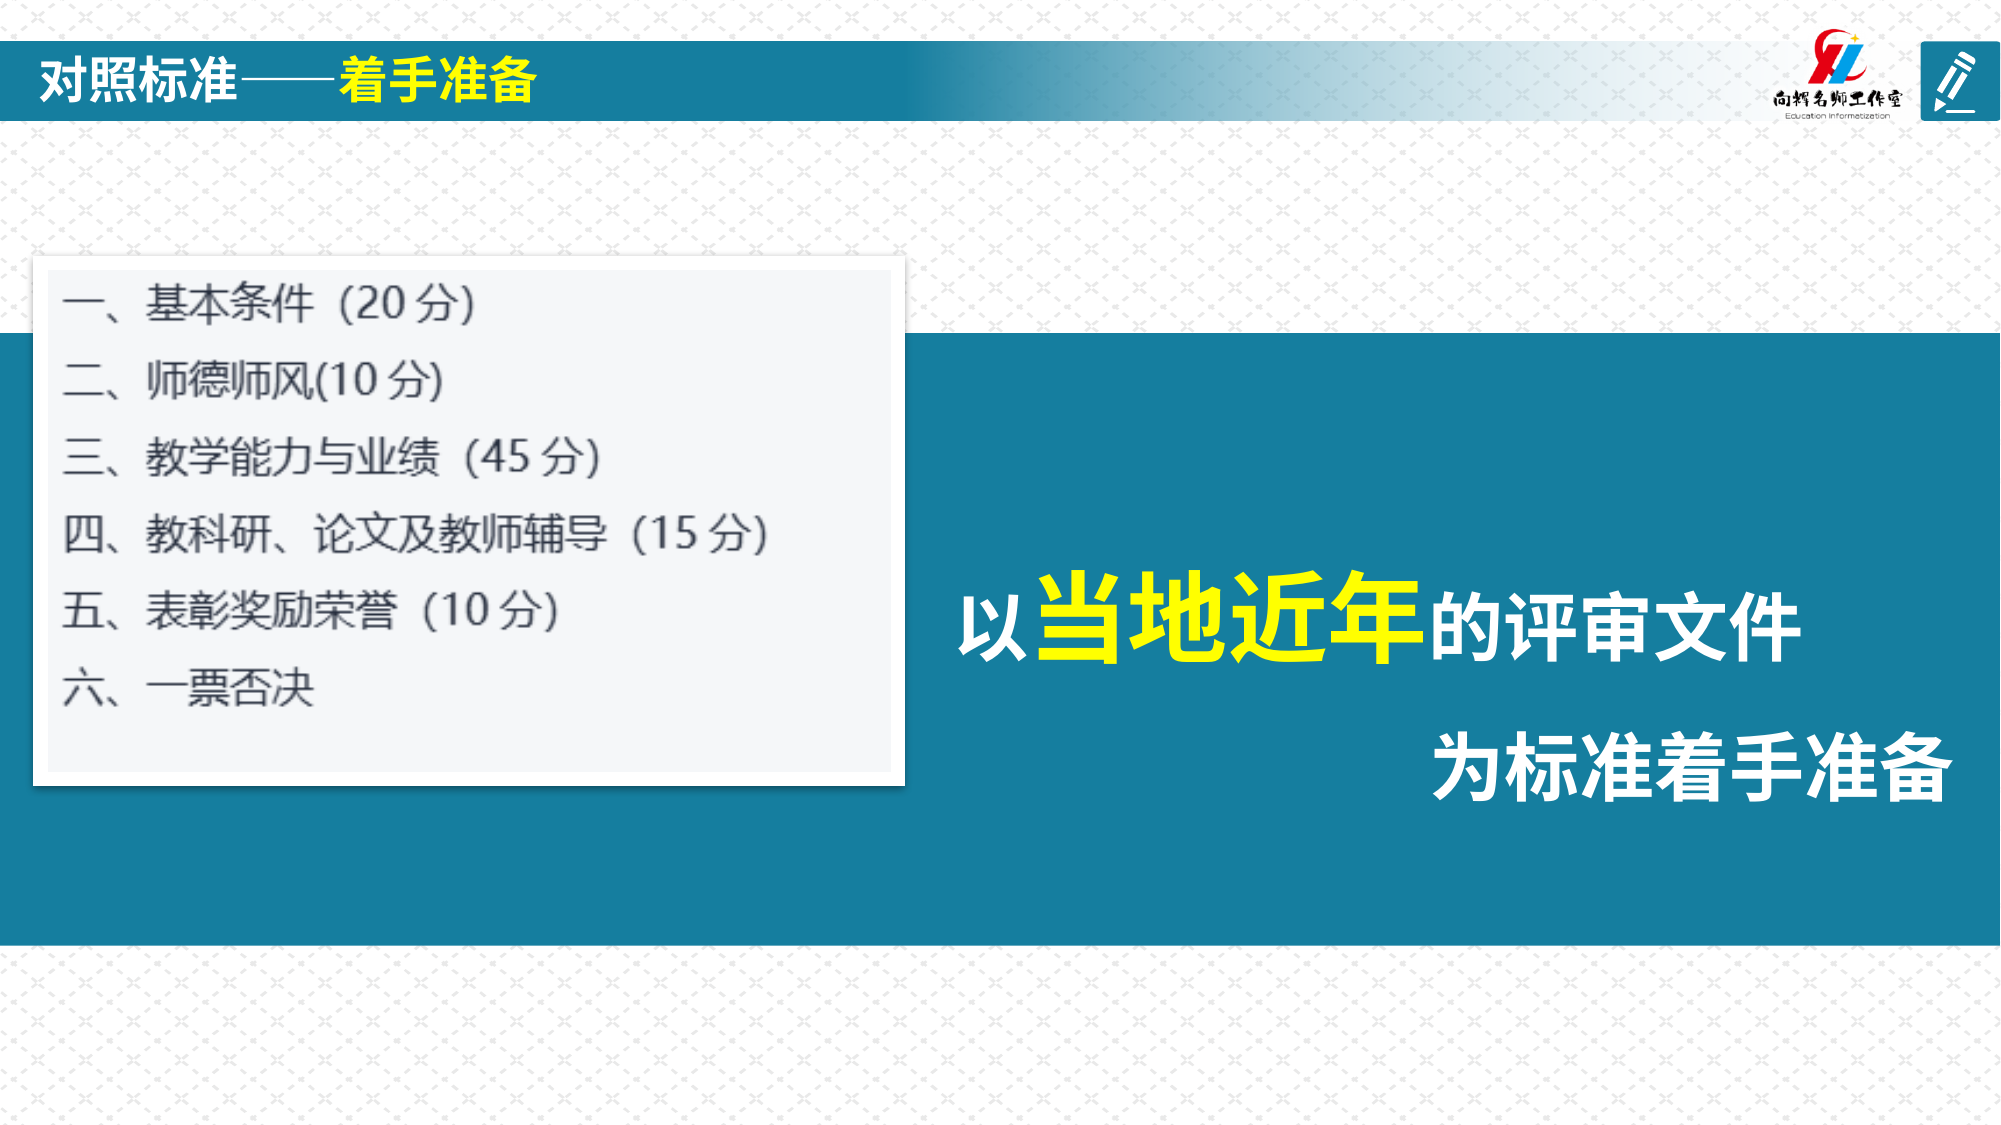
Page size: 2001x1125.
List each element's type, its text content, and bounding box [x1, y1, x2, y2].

picture [47, 270, 891, 772]
text_box 以当地近年的评审文件 为标准着手准备 [938, 488, 1970, 819]
picture [1763, 0, 1911, 148]
text_box [0, 332, 2000, 947]
title 对照标准——着手准备 [23, 47, 1361, 118]
